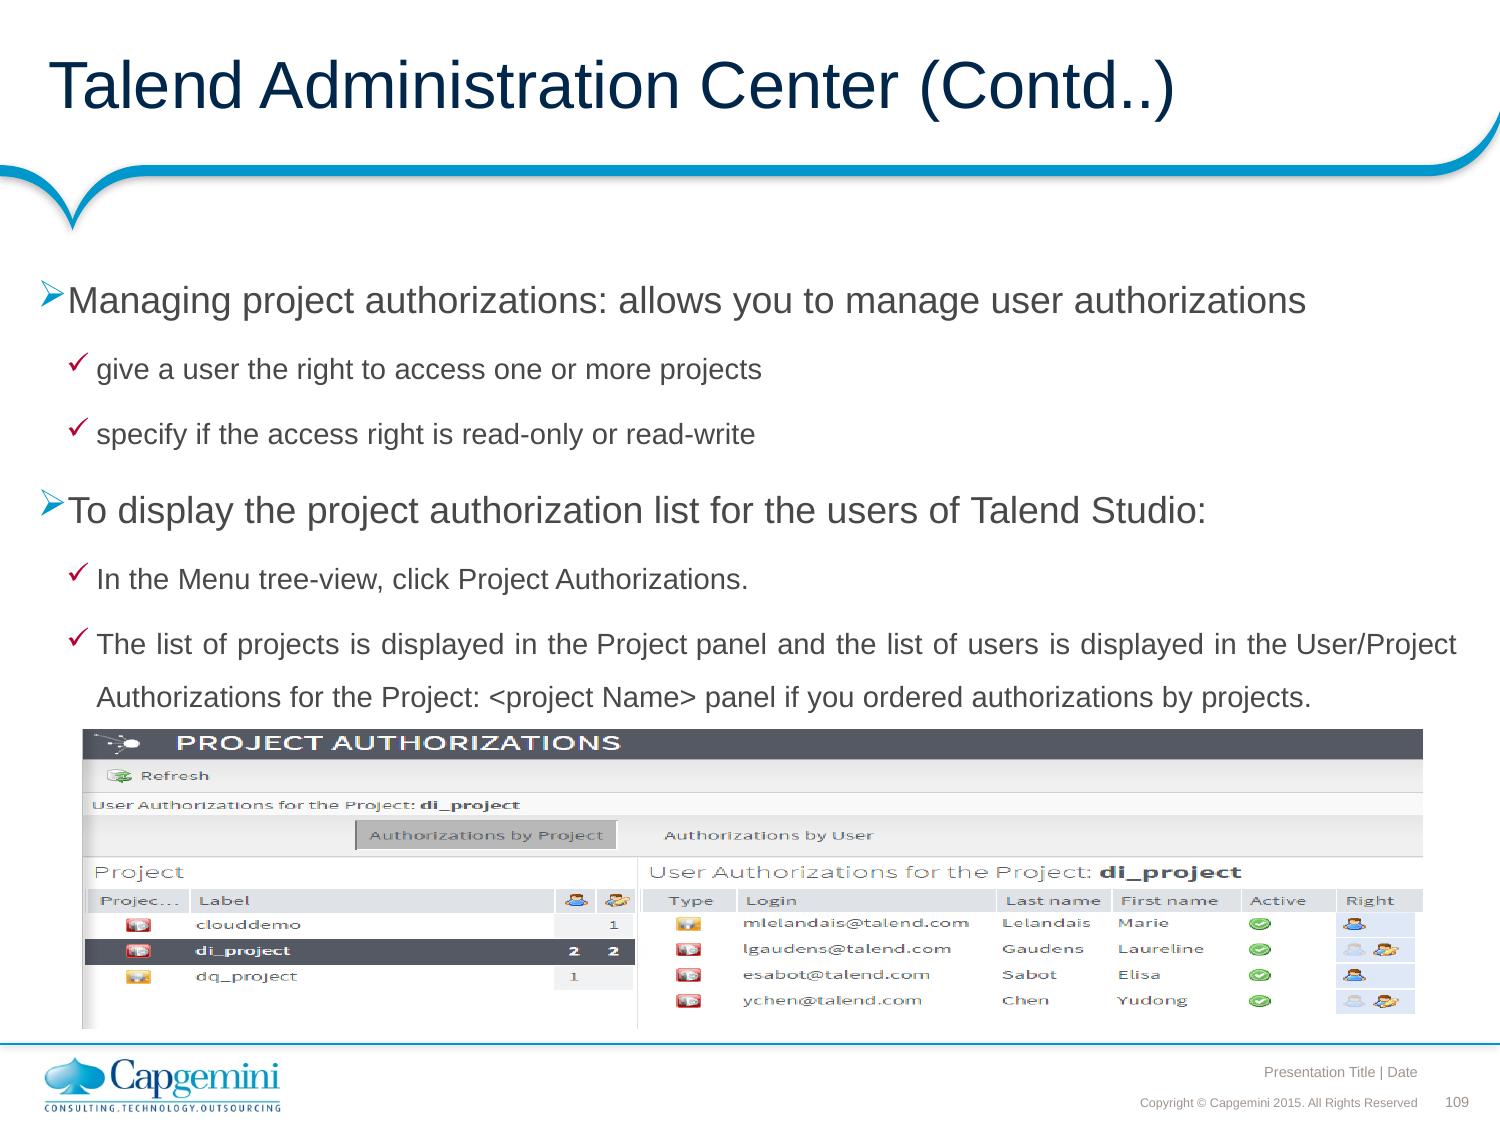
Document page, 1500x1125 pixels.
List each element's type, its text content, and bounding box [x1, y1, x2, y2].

picture [44, 1056, 281, 1113]
picture [82, 729, 1424, 1030]
title Talend Administration Center (Contd..) [0, 0, 1500, 165]
list Managing project authorizations: allows you to manage user authorizations give a user the right to access one or more projects specify if the access right is read-only or read-write To display the project authorization list for the users of Talend Studio: In the Menu tree-view, click Project Authorizations. The list of projects is displayed in the Project panel and the list of users is displayed in the User/Project Authorizations for the Project: <project Name> panel if you ordered authorizations by projects. [20, 241, 1472, 1004]
